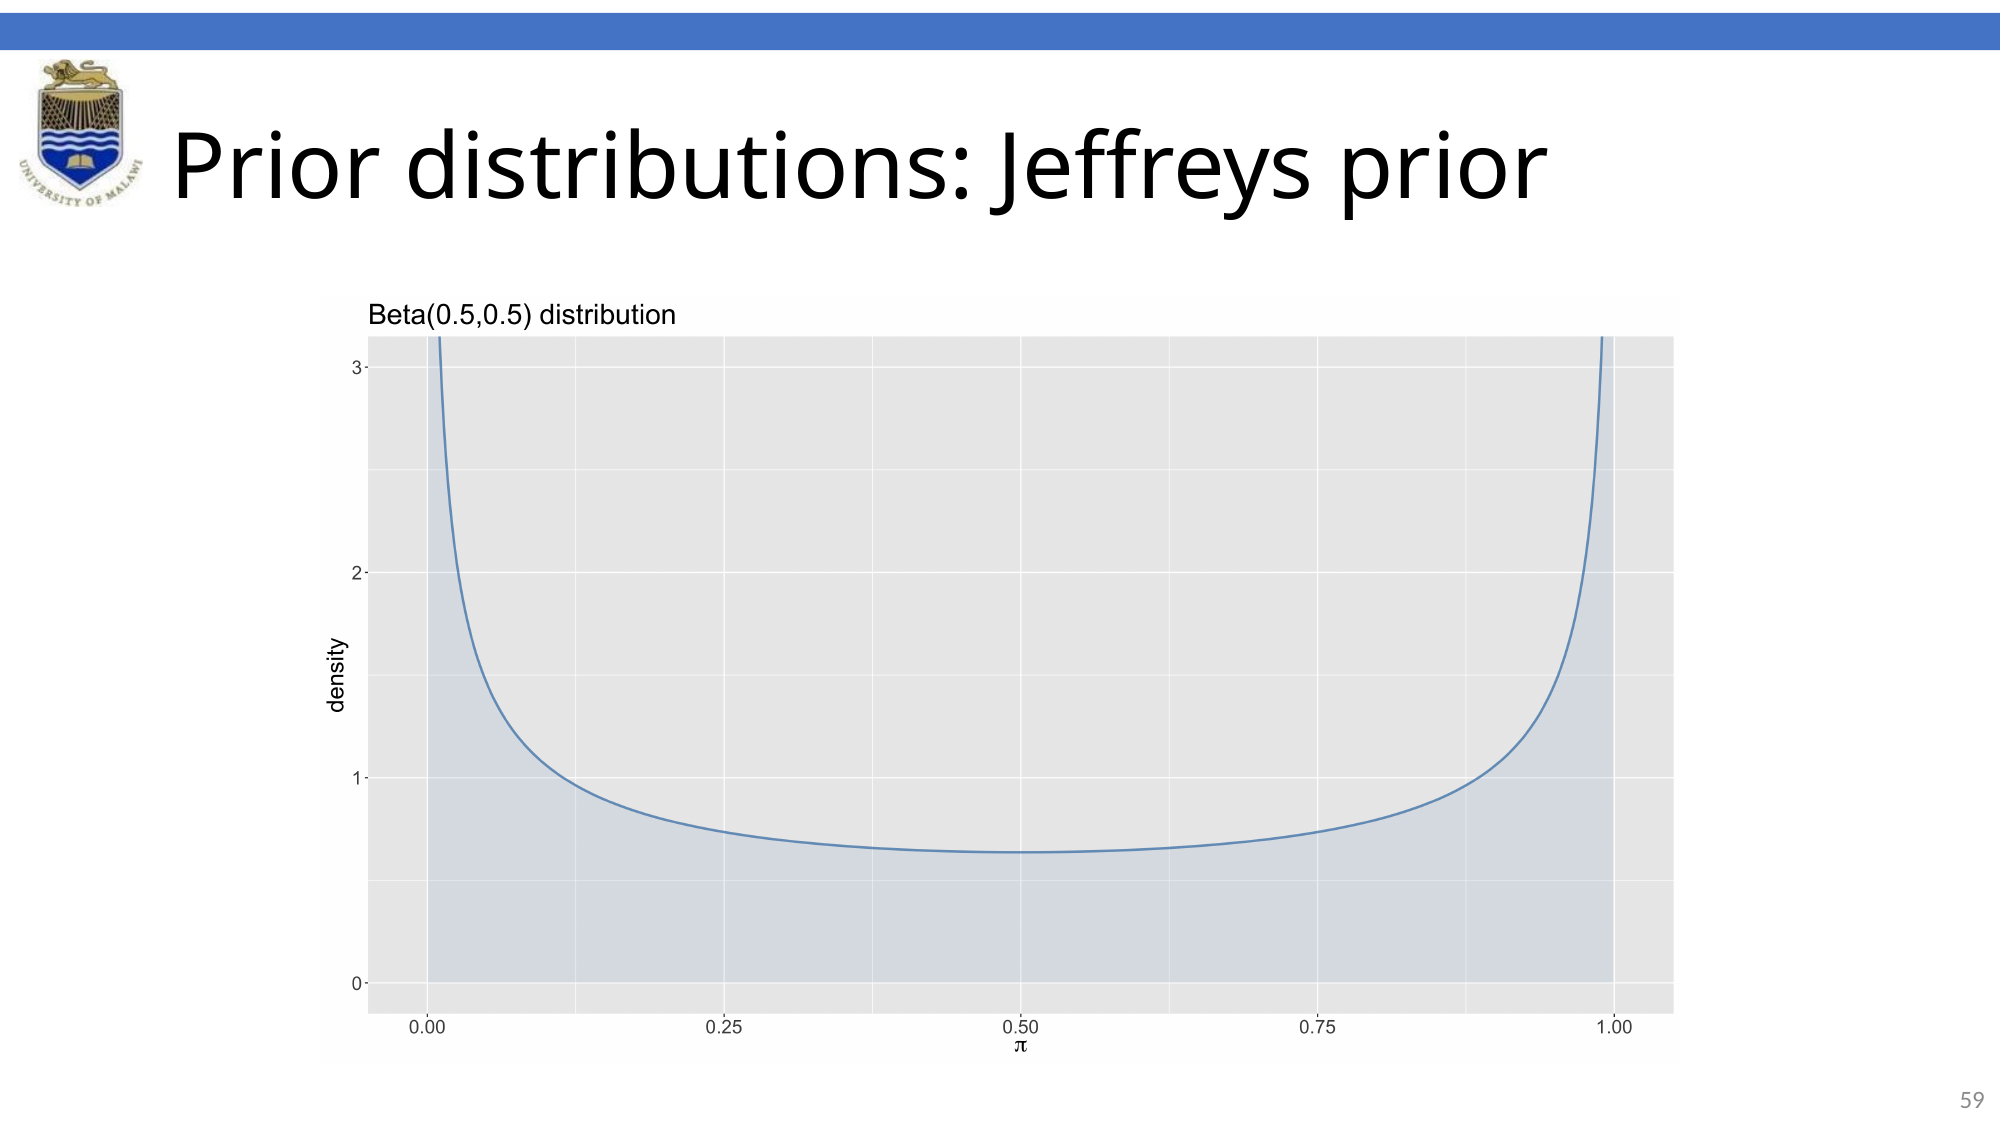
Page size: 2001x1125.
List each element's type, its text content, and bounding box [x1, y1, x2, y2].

picture [320, 297, 1680, 1063]
slide_number 59 [1550, 1073, 2000, 1125]
picture [19, 59, 143, 207]
title Prior distributions: Jeffreys prior [155, 59, 1851, 278]
